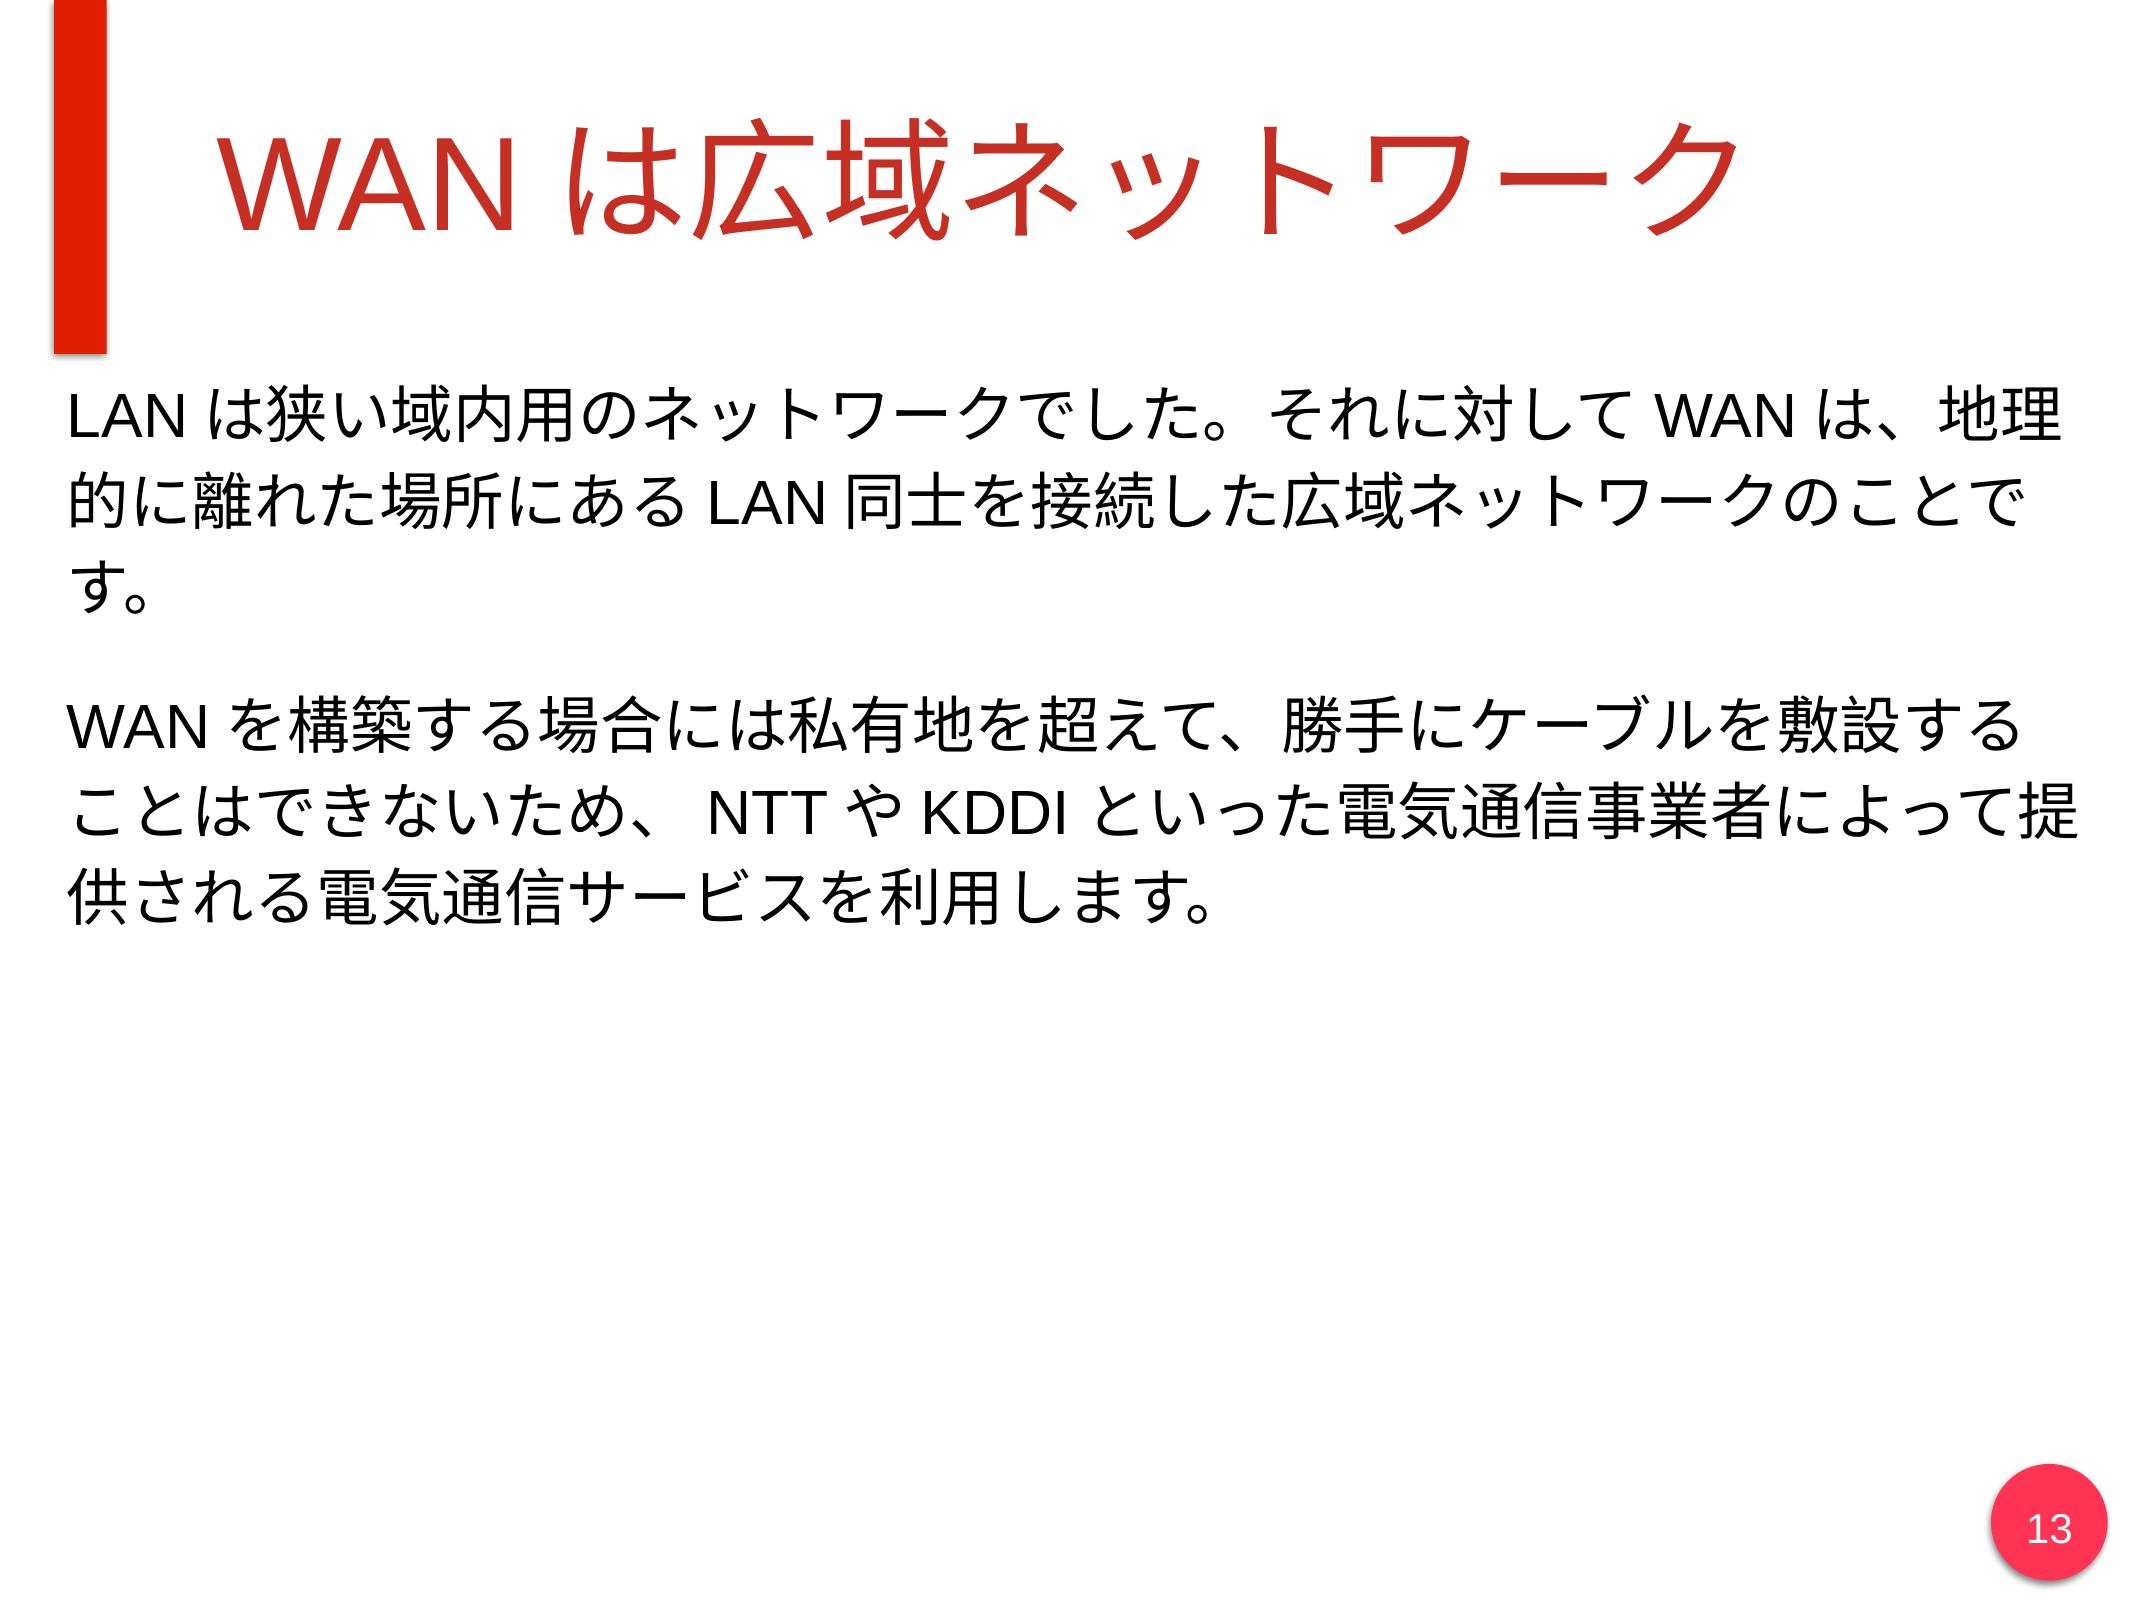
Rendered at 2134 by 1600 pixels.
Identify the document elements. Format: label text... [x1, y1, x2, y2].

slide_number 13 [2012, 1493, 2087, 1600]
text_box LANは狭い域内用のネットワークでした。それに対してWANは、地理的に離れた場所にあるLAN同士を接続した広域ネットワークのことです。 WANを構築する場合には私有地を超えて、勝手にケーブルを敷設する ことはできないため、NTTやKDDIといった電気通信事業者によって提供される電気通信サービスを利用します。 [58, 355, 2112, 1473]
title WANは広域ネットワーク [208, 18, 2030, 336]
